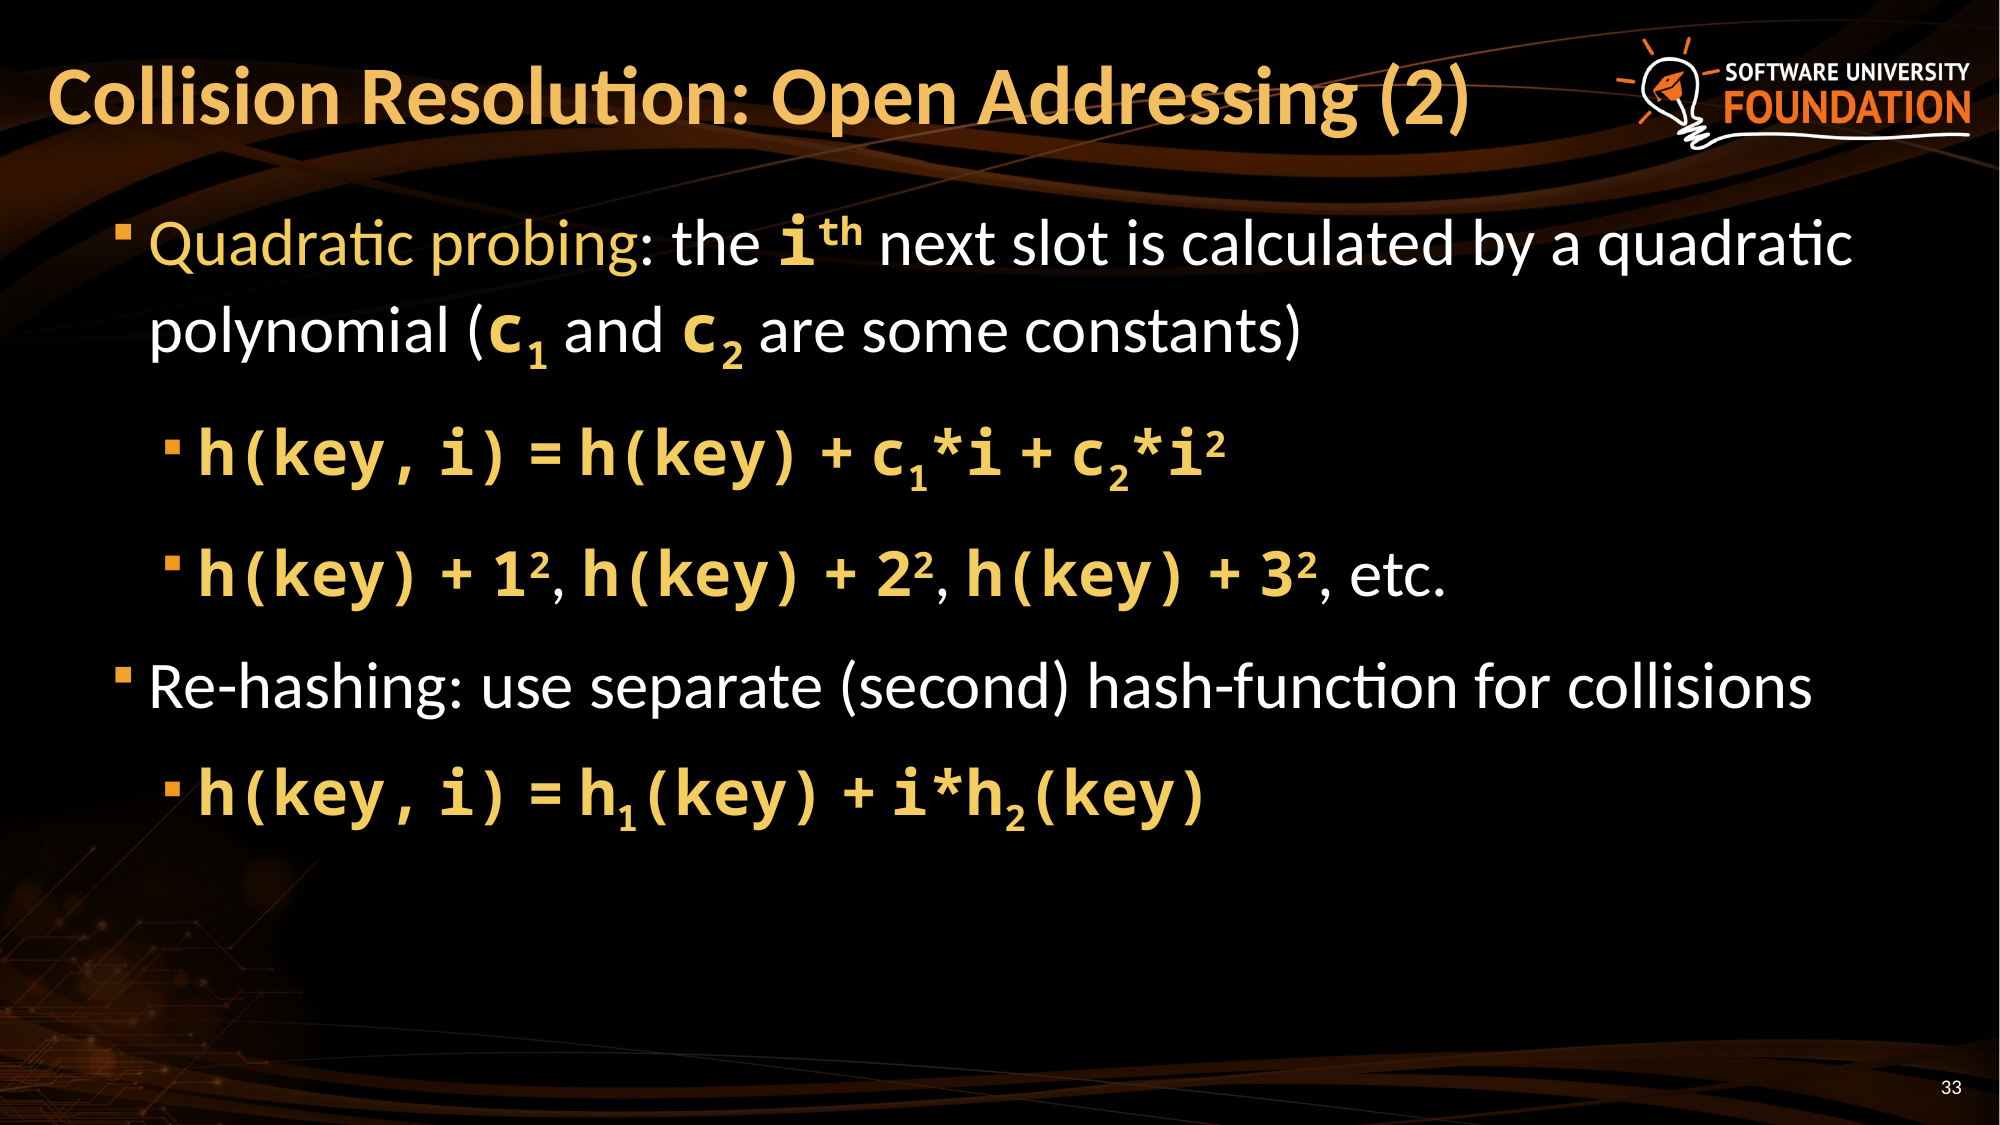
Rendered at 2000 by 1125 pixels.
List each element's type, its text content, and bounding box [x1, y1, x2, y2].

title Collision Resolution: Open Addressing (2) [30, 6, 1602, 189]
list Quadratic probing: the ith next slot is calculated by a quadratic polynomial (c1 and c2 are some constants) h(key, i) = h(key) + c1*i + c2*i2 h(key) + 12, h(key) + 22, h(key) + 32, etc. Re-hashing: use separate (second) hash-function for collisions h(key, i) = h1(key) + i*h2(key) [31, 186, 1968, 1100]
picture [0, 0, 2000, 1125]
